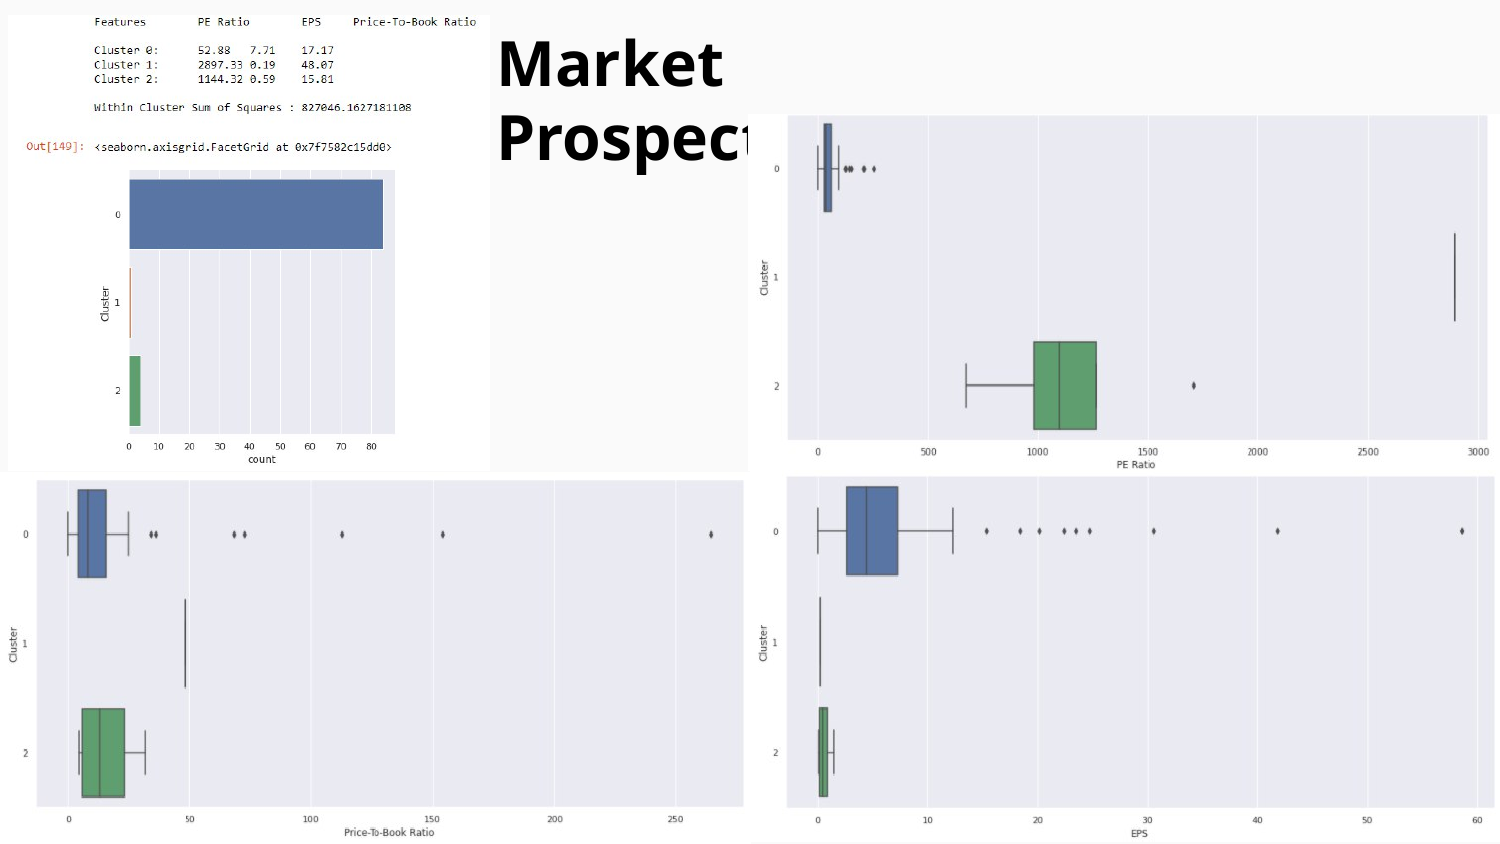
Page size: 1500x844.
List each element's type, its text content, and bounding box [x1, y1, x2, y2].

text_box Market Prospects [481, 8, 1019, 189]
picture [0, 14, 1500, 844]
